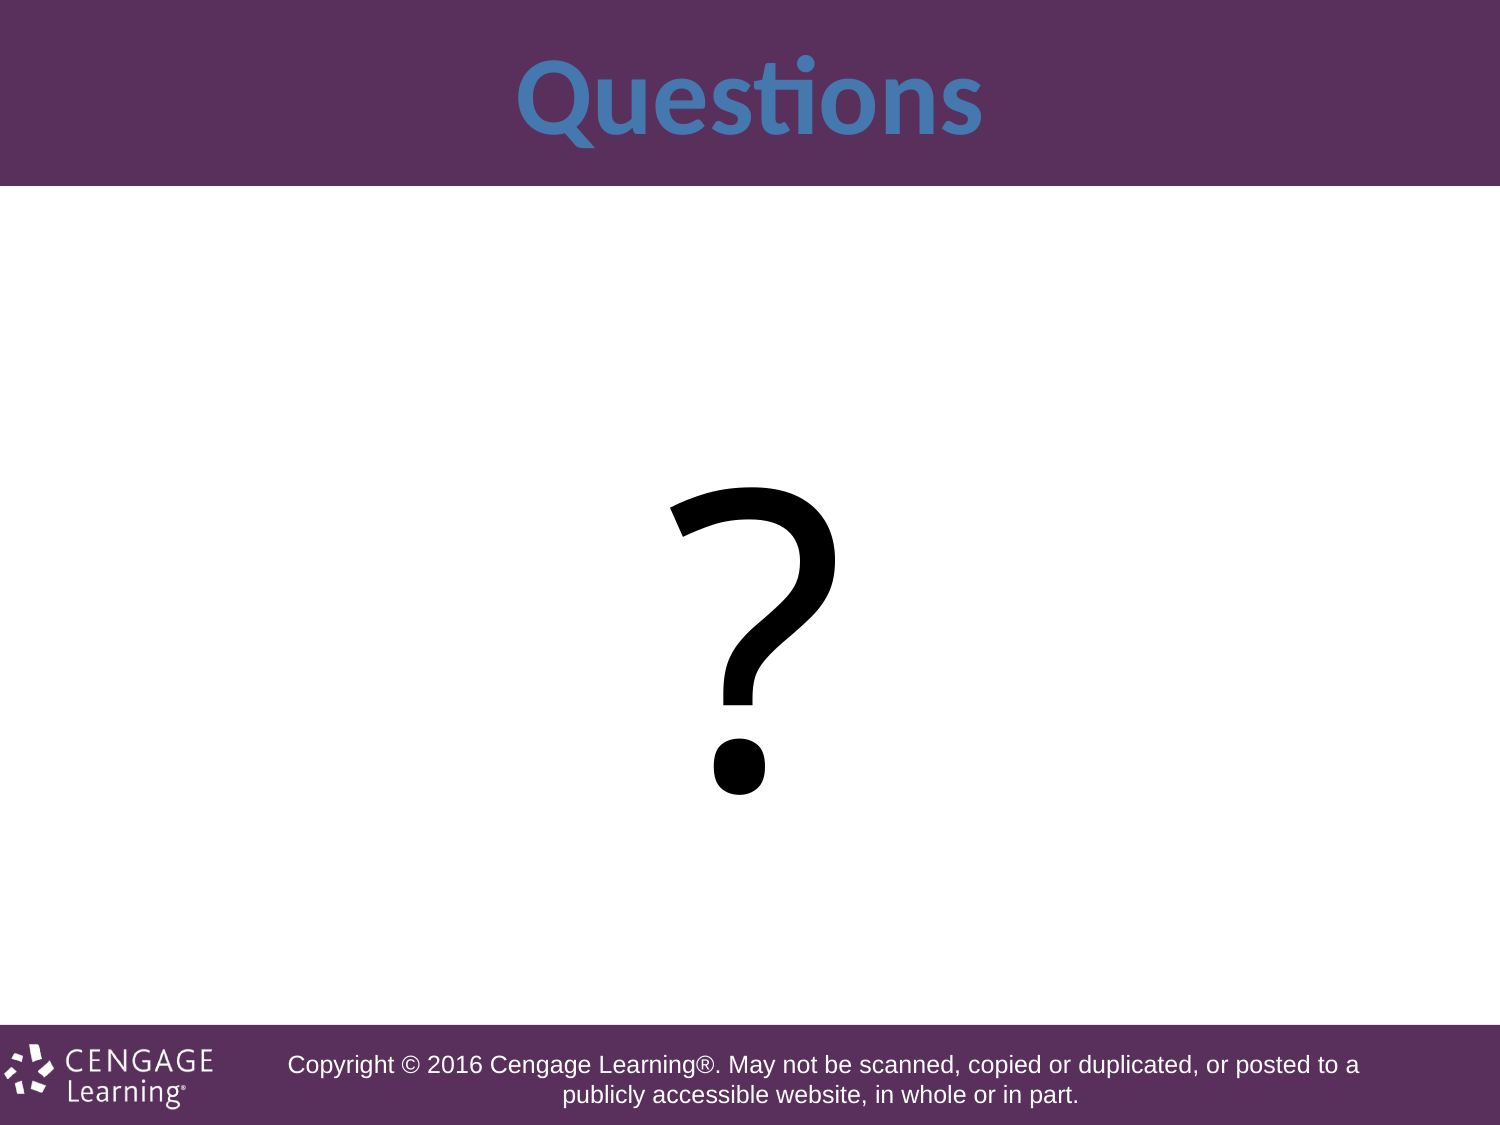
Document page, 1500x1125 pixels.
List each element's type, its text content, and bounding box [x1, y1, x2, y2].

title Questions [7, 4, 1493, 175]
picture [0, 1040, 216, 1113]
list ? [37, 212, 1475, 1005]
